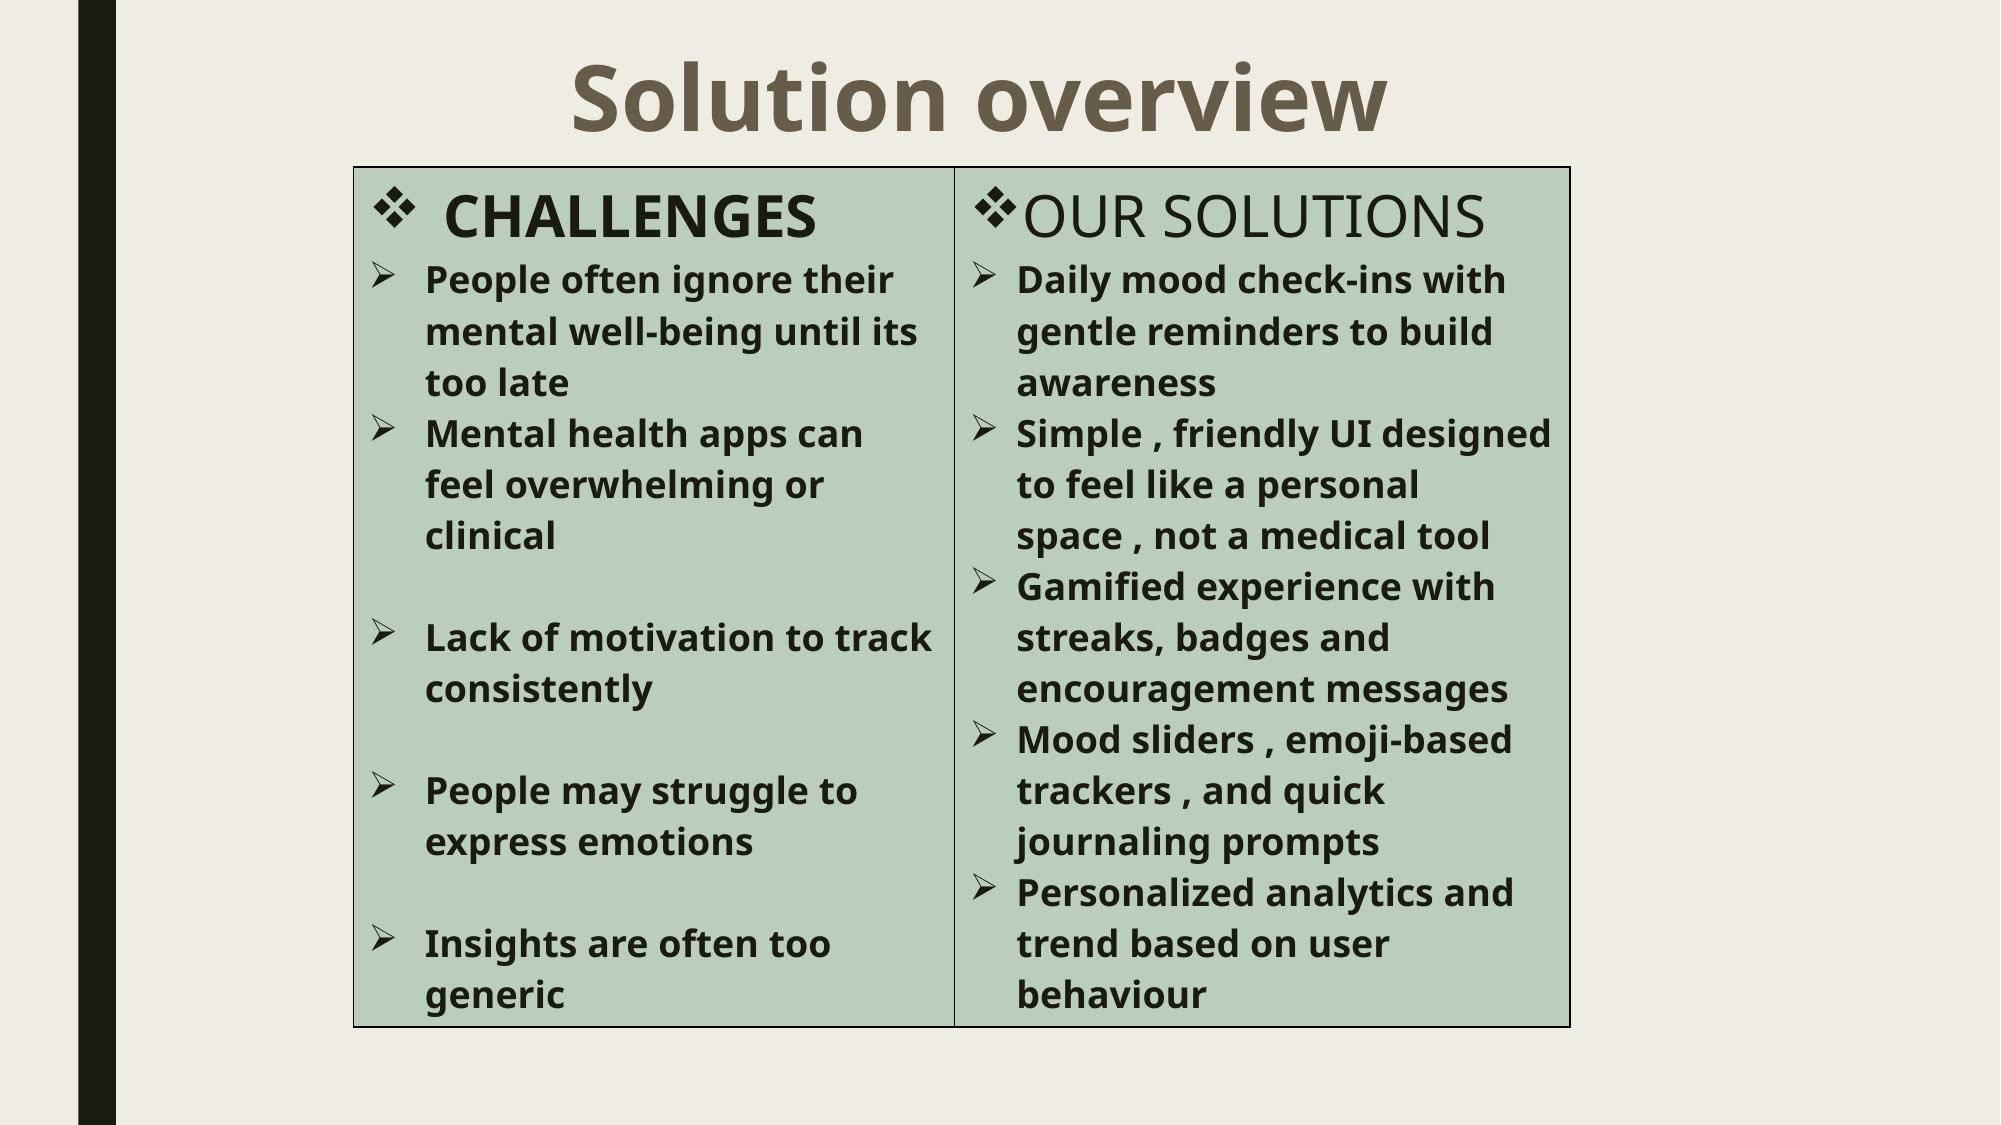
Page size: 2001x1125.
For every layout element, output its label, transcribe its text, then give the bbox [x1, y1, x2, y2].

table_header CHALLENGES People often ignore their mental well-being until its too late Mental health apps can feel overwhelming or clinical Lack of motivation to track consistently People may struggle to express emotions Insights are often too generic [354, 168, 954, 1026]
title Solution overview [192, 45, 1768, 290]
table_header OUR SOLUTIONS Daily mood check-ins with gentle reminders to build awareness Simple , friendly UI designed to feel like a personal space , not a medical tool Gamified experience with streaks, badges and encouragement messages Mood sliders , emoji-based trackers , and quick journaling prompts Personalized analytics and trend based on user behaviour [955, 168, 1569, 1026]
